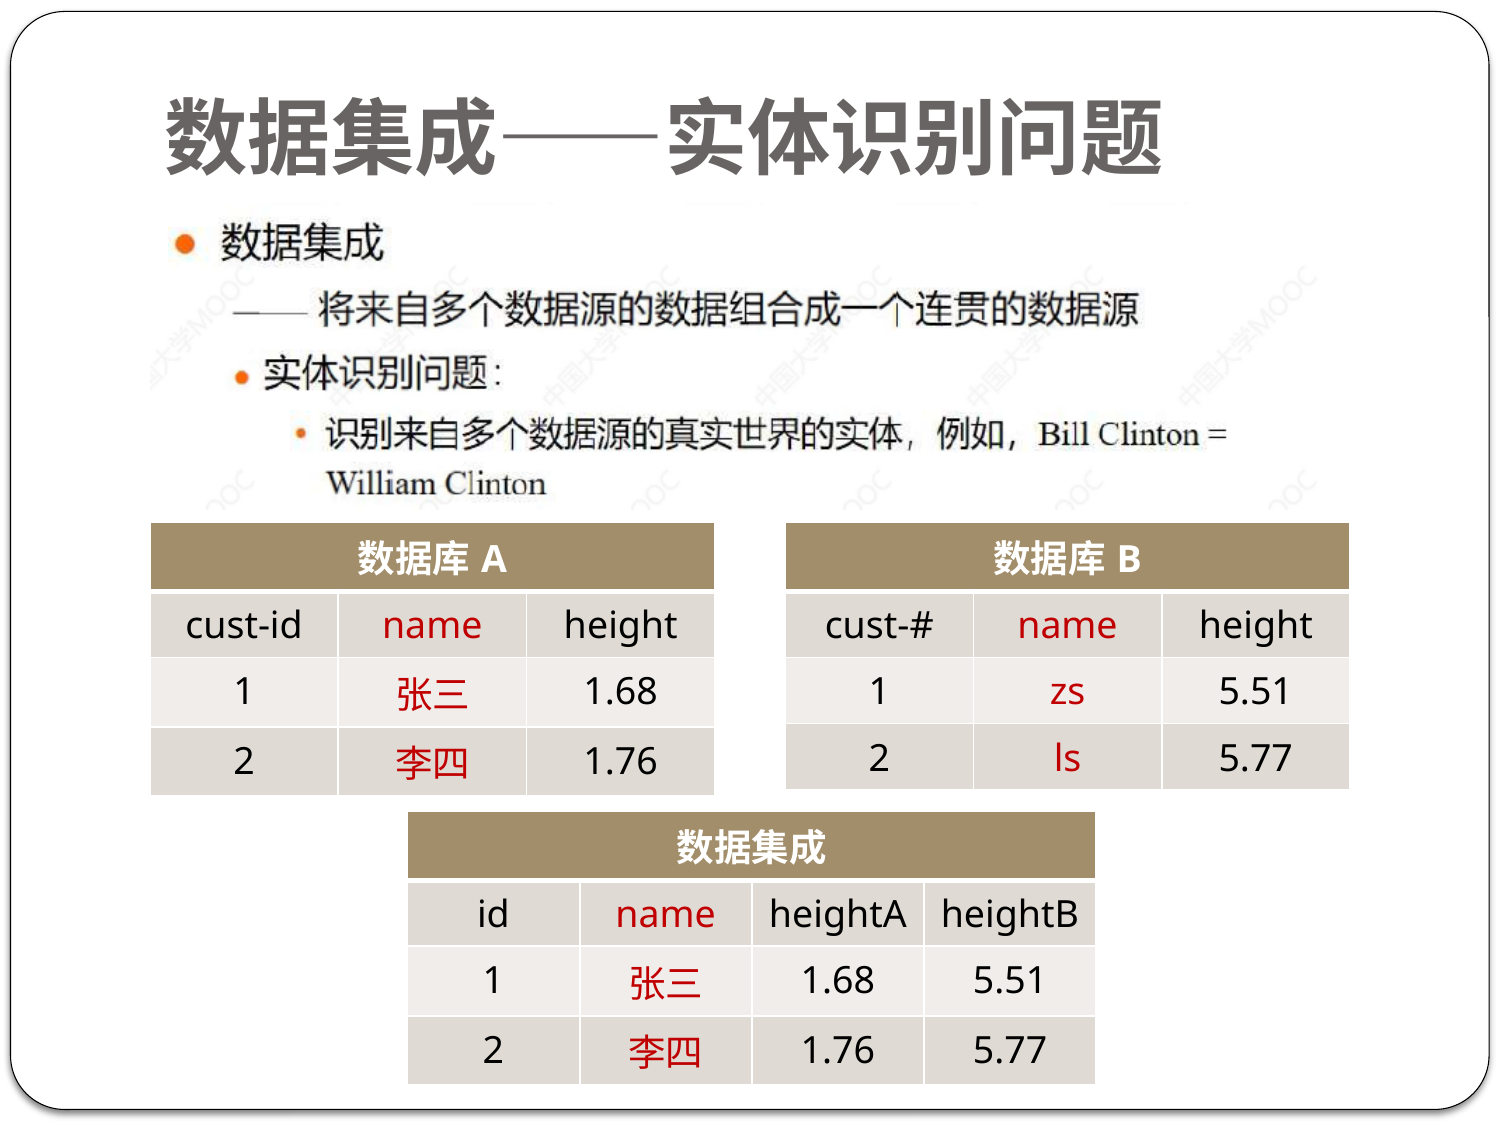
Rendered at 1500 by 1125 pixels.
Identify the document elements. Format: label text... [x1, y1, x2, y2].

table_cell 5.77 [1163, 724, 1349, 789]
table_cell heightA [753, 883, 923, 945]
table_cell 1 [408, 947, 579, 1015]
table_cell name [339, 594, 526, 657]
table_cell 李四 [339, 728, 526, 795]
table_cell name [974, 594, 1161, 657]
table_cell 1 [786, 658, 973, 723]
title 数据集成——实体识别问题 [150, 45, 1425, 233]
table_cell height [1163, 594, 1349, 657]
table_cell cust-# [786, 594, 973, 657]
table_cell 1.76 [527, 728, 714, 795]
table_cell height [527, 594, 714, 657]
table_cell zs [974, 658, 1161, 723]
table_cell 5.77 [925, 1017, 1095, 1084]
table_cell 张三 [339, 658, 526, 726]
table_cell 张三 [581, 947, 751, 1015]
picture [149, 201, 1319, 510]
table_cell ls [974, 724, 1161, 789]
table_cell 2 [408, 1017, 579, 1084]
table_cell 李四 [581, 1017, 751, 1084]
table_cell name [581, 883, 751, 945]
table_cell 5.51 [925, 947, 1095, 1015]
table_cell 1.68 [527, 658, 714, 726]
table_cell 2 [151, 728, 337, 795]
table_cell id [408, 883, 579, 945]
table_cell heightB [925, 883, 1095, 945]
table_header 数据库A [151, 523, 714, 589]
table_header 数据集成 [408, 812, 1095, 878]
table_cell 1 [151, 658, 337, 726]
table_cell 1.68 [753, 947, 923, 1015]
table_cell cust-id [151, 594, 337, 657]
table_cell 1.76 [753, 1017, 923, 1084]
table_cell 5.51 [1163, 658, 1349, 723]
table_cell 2 [786, 724, 973, 789]
table_header 数据库B [786, 523, 1349, 589]
